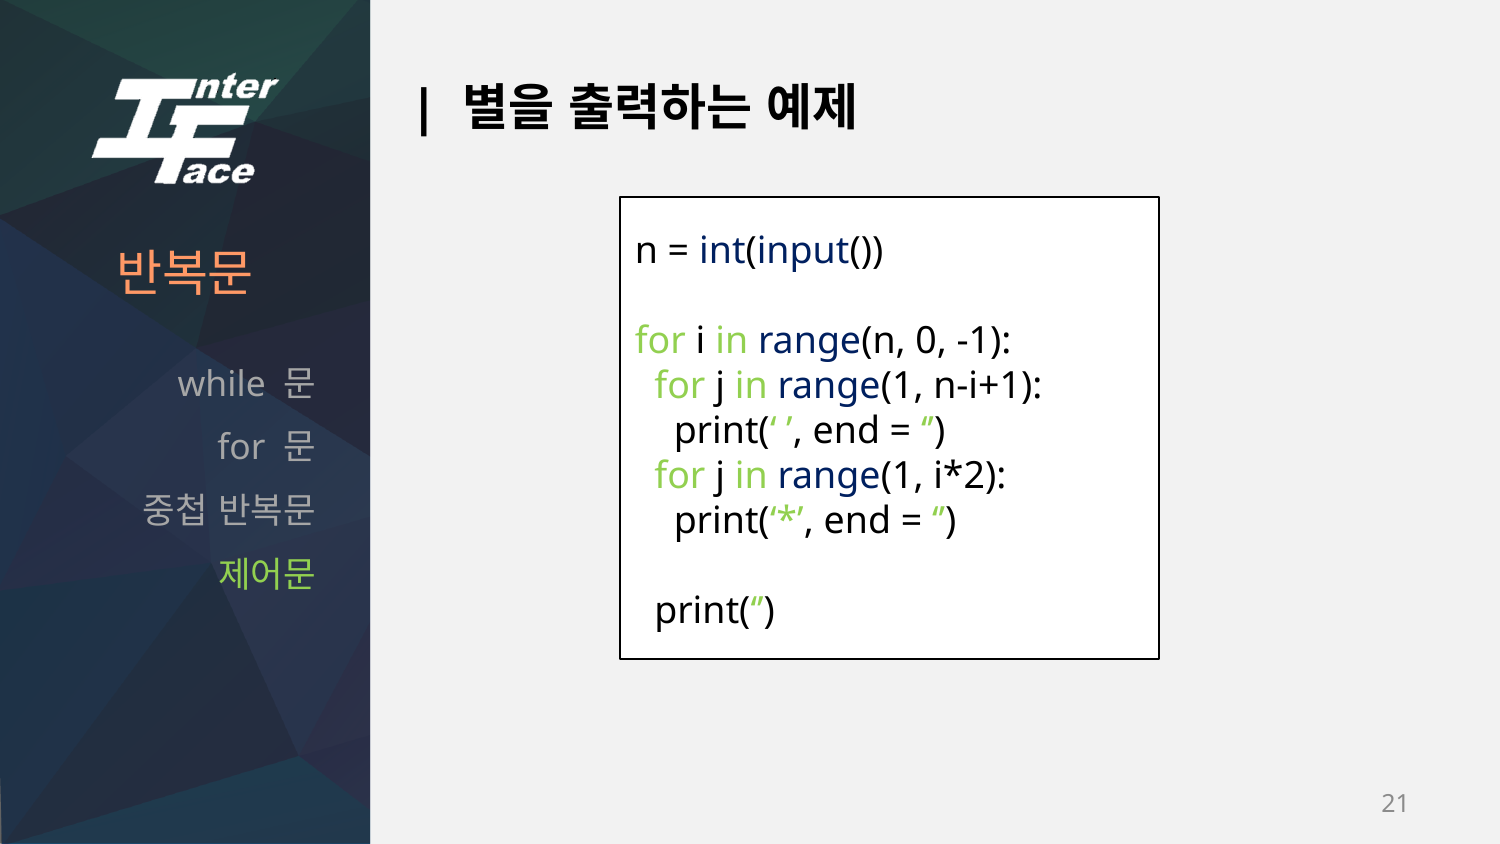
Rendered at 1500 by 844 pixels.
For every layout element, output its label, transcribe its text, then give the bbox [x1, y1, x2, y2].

slide_number 21 [1074, 782, 1425, 827]
text_box n = int(input()) for i in range(n, 0, -1): for j in range(1, n-i+1): print(‘ ’, end = ‘’) for j in range(1, i*2): print(‘*’, end = ‘’) print(‘’) [618, 195, 1161, 661]
text_box | 별을 출력하는 예제 [395, 68, 939, 143]
picture [0, 0, 371, 844]
